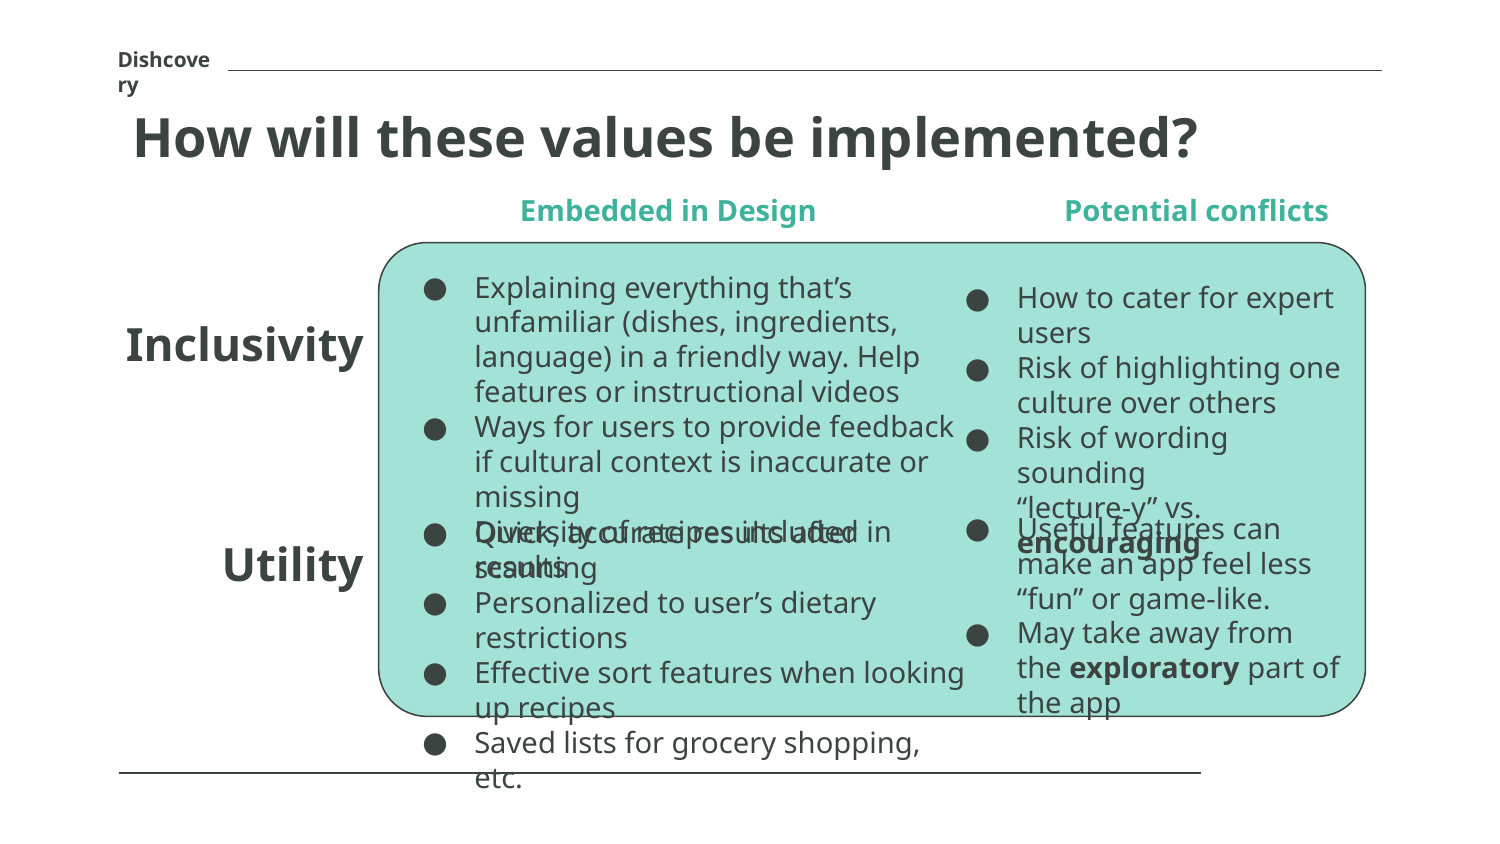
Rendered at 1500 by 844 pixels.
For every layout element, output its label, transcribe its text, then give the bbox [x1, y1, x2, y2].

text_box Potential conflicts [972, 176, 1345, 243]
title Dishcovery [102, 52, 233, 90]
text_box Useful features can make an app feel less “fun” or game-like. May take away from the exploratory part of the app [926, 495, 1360, 606]
text_box Quick, accurate results after scanning Personalized to user’s dietary restrictions Effective sort features when looking up recipes Saved lists for grocery shopping, etc. [384, 499, 984, 696]
text_box Inclusivity [28, 300, 379, 362]
text_box Explaining everything that’s unfamiliar (dishes, ingredients, language) in a friendly way. Help features or instructional videos Ways for users to provide feedback if cultural context is inaccurate or missing Diversity of recipes included in results [384, 253, 984, 451]
text_box [396, 242, 1358, 264]
text_box How to cater for expert users Risk of highlighting one culture over others Risk of wording sounding “lecture-y” vs. encouraging [926, 264, 1360, 376]
title How will these values be implemented? [117, 88, 1383, 165]
text_box [908, 290, 1288, 422]
text_box Utility [28, 520, 379, 581]
text_box [378, 268, 1366, 717]
text_box Embedded in Design [505, 176, 972, 243]
text_box [978, 376, 1350, 412]
